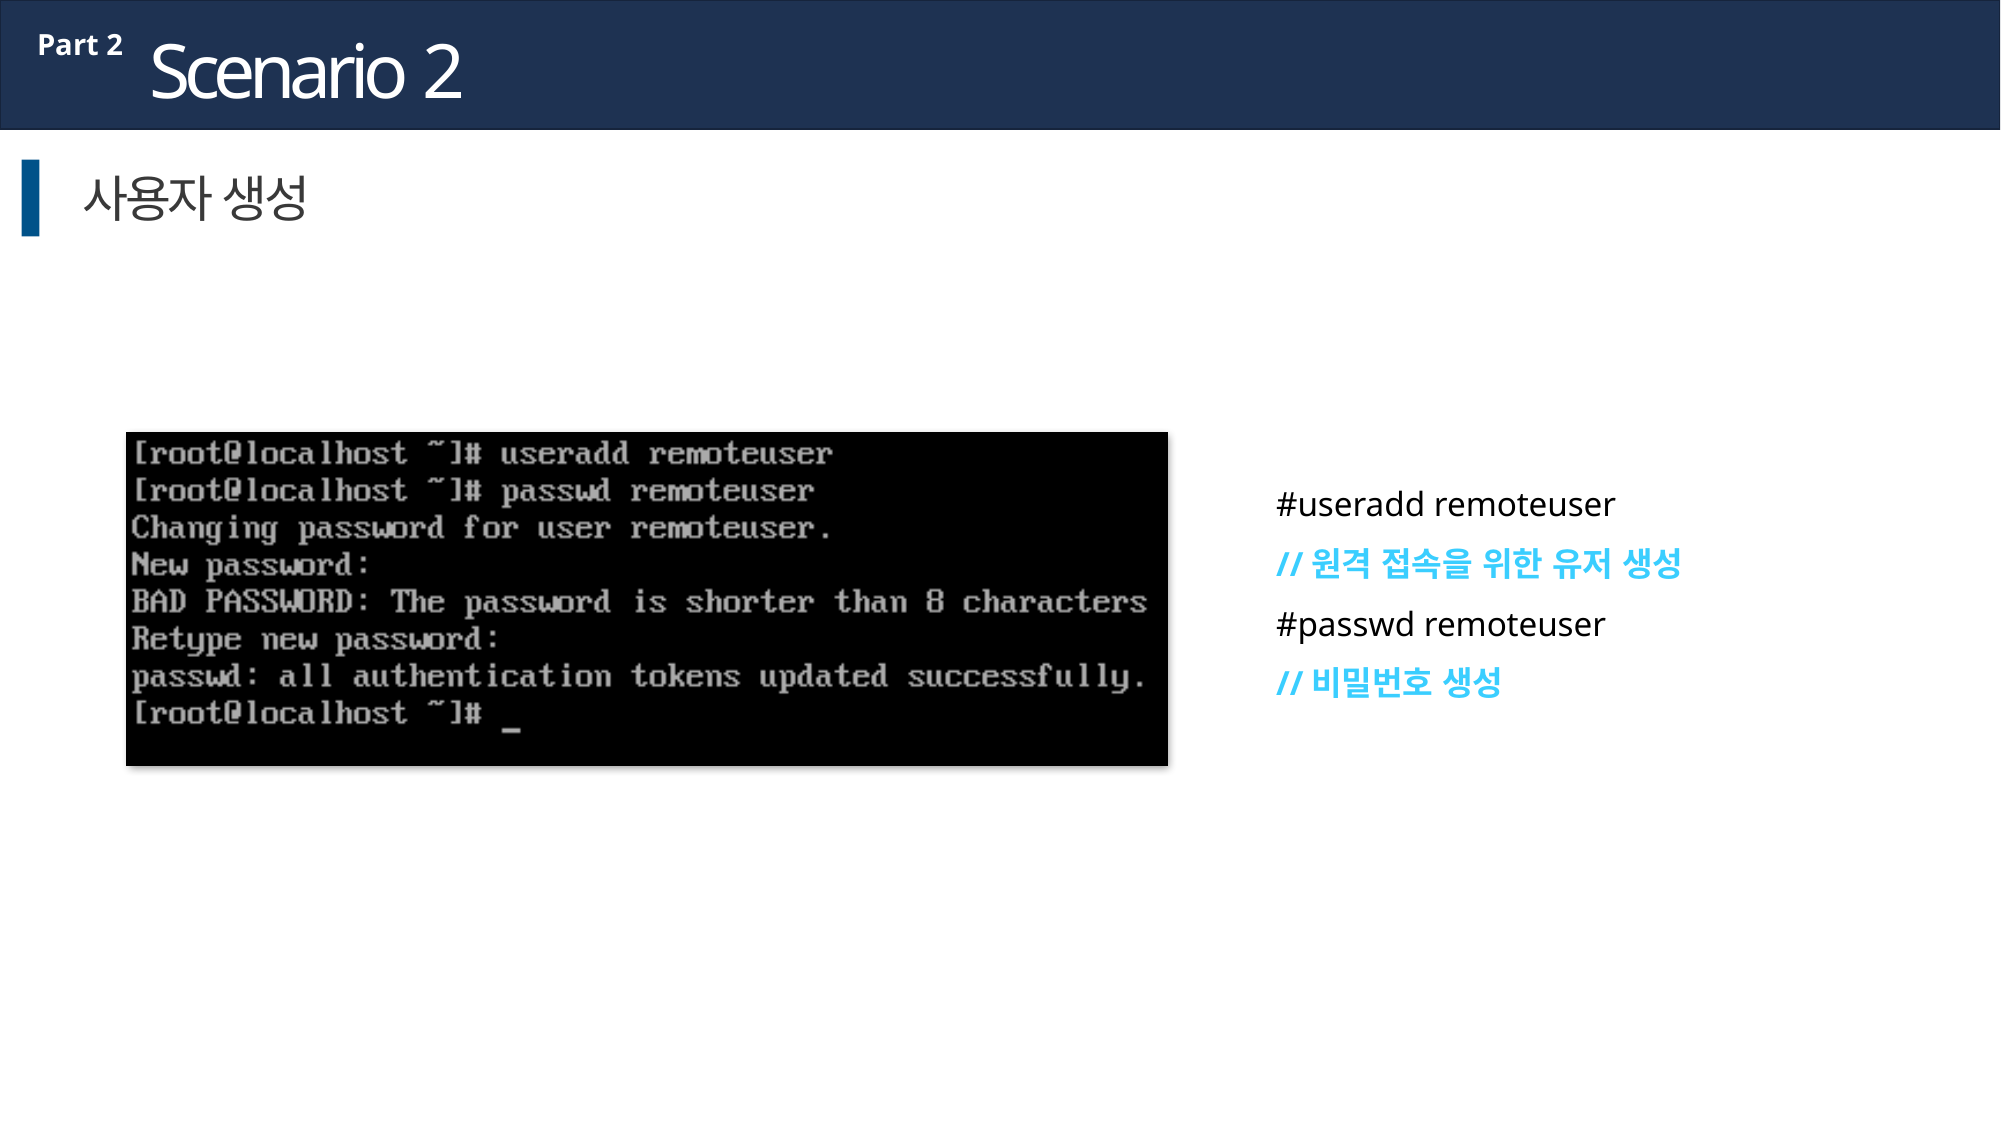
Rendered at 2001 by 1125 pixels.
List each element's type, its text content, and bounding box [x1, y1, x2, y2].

text_box [21, 159, 40, 237]
text_box 사용자 생성 [67, 160, 326, 235]
text_box #useradd remoteuser //원격 접속을 위한 유저 생성 #passwd remoteuser //비밀번호 생성 [1261, 455, 1974, 710]
picture [126, 432, 1168, 766]
text_box Part 2 [22, 19, 146, 69]
text_box Scenario 2 [134, 16, 480, 122]
